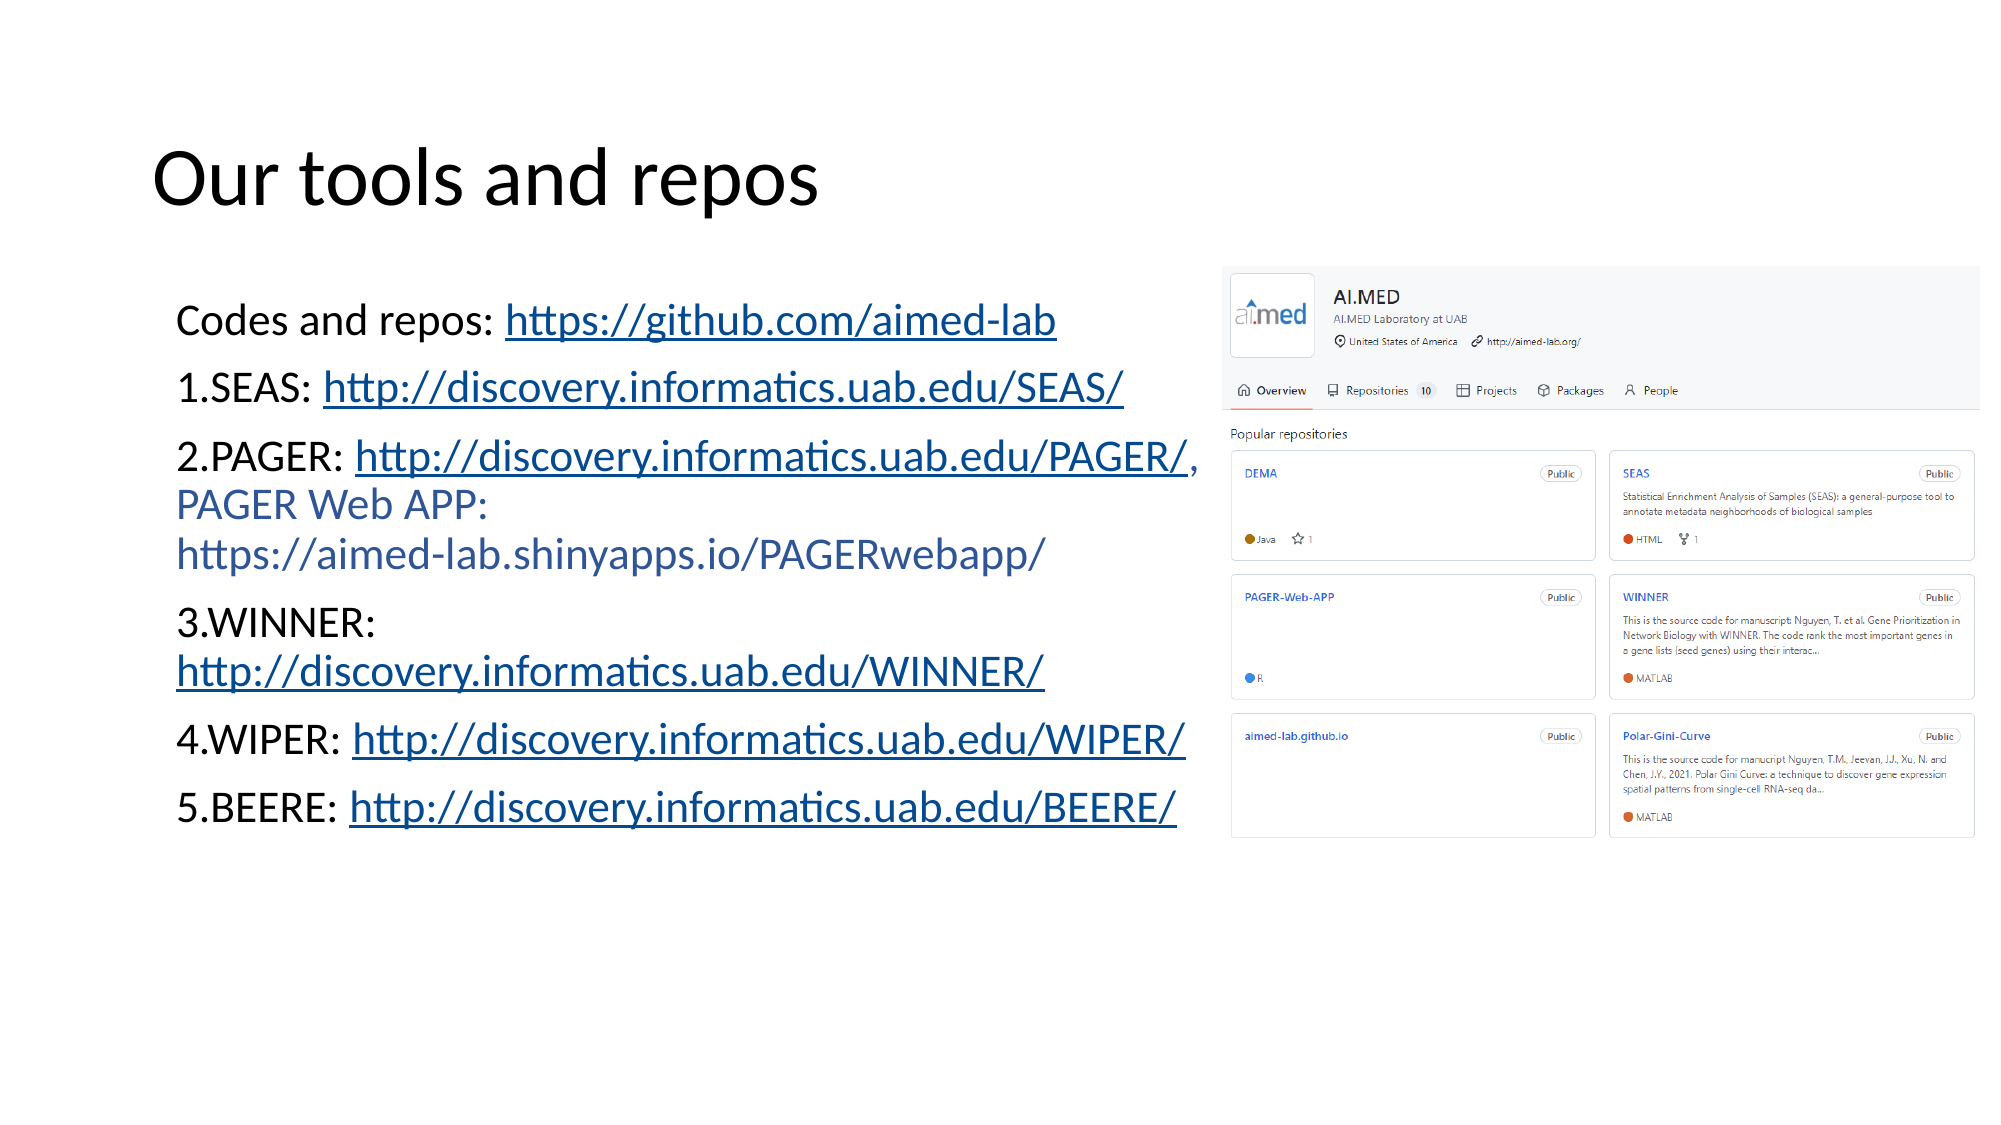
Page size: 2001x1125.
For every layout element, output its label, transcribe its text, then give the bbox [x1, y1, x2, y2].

text_box Our tools and repos [137, 126, 1863, 1062]
picture [1222, 266, 1980, 847]
